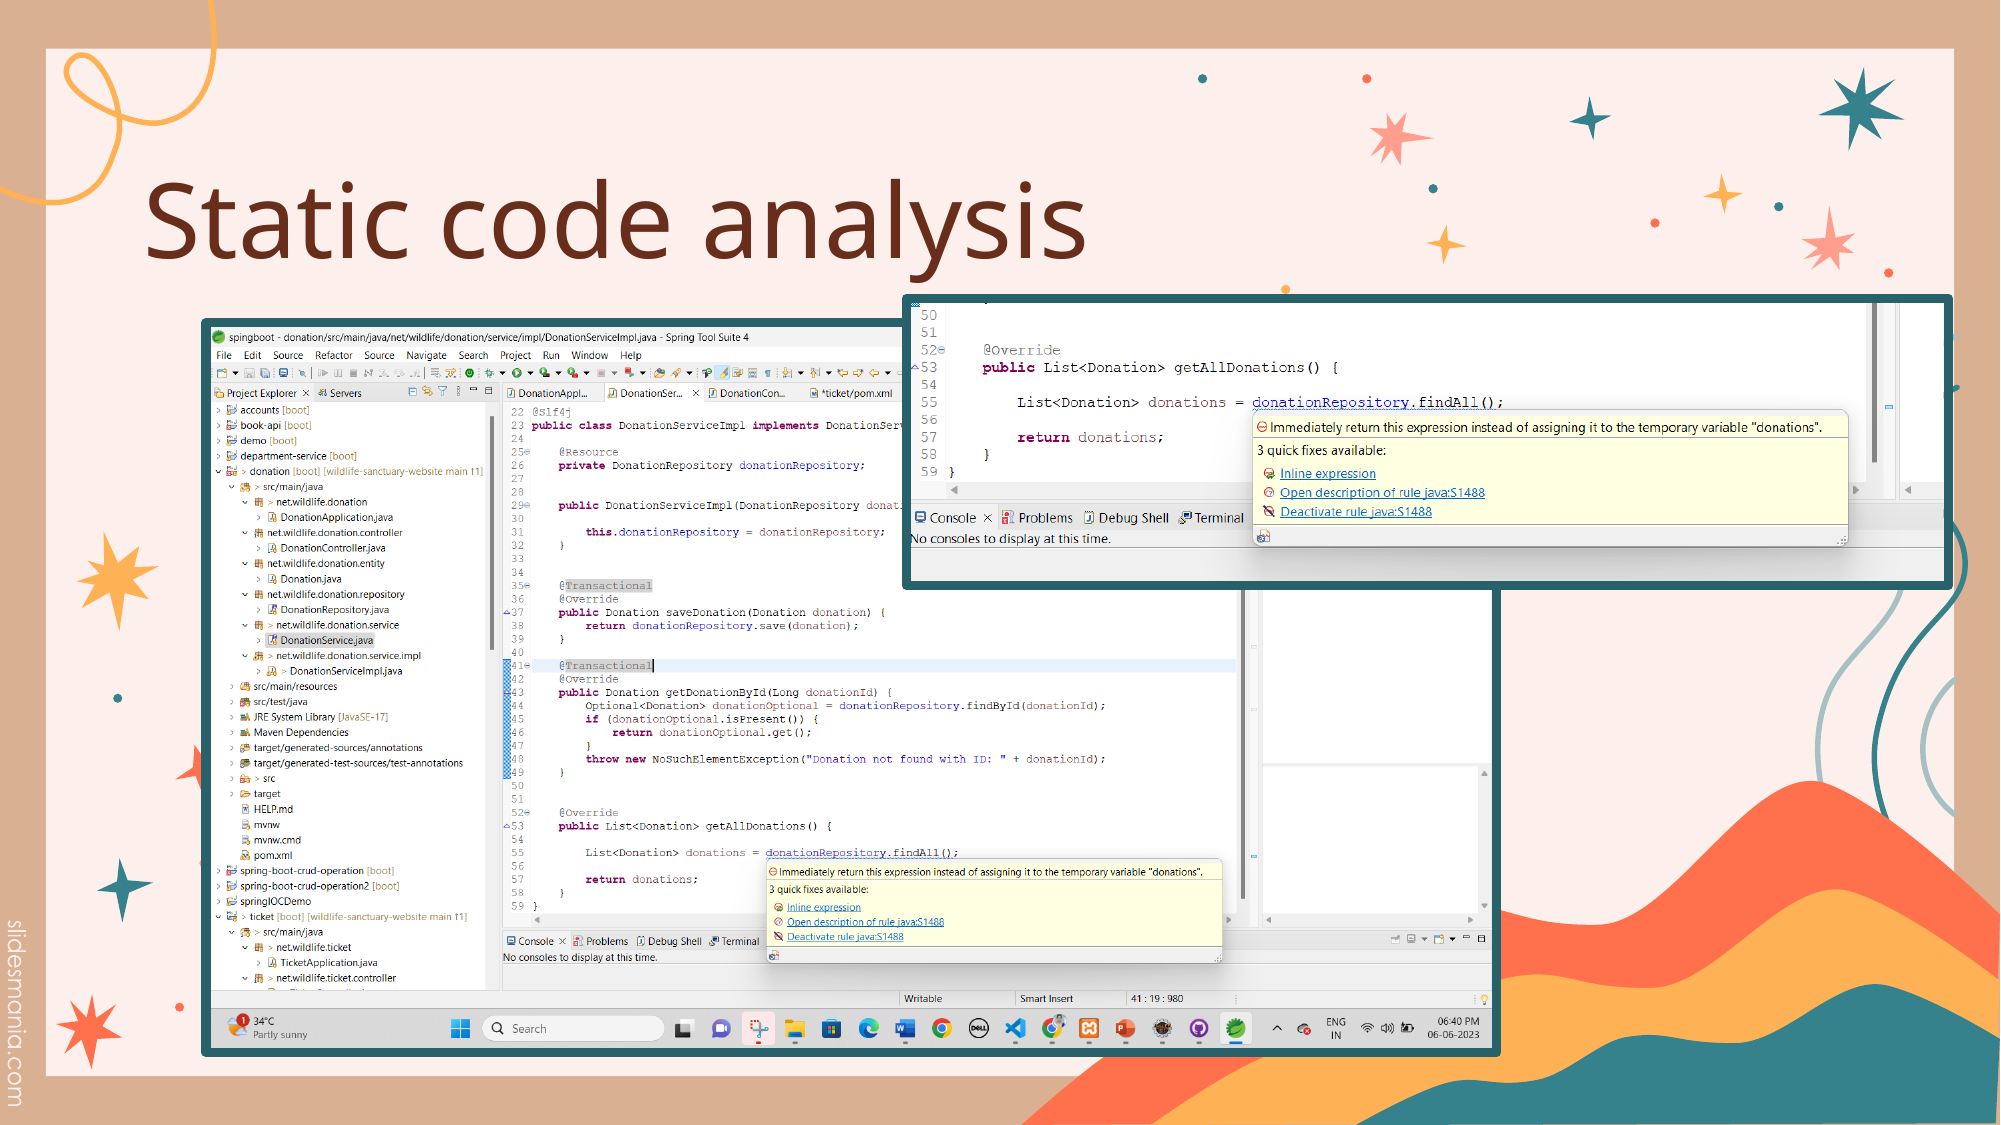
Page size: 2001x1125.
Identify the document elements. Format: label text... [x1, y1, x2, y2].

picture [210, 302, 1944, 1048]
title Static code analysis [123, 153, 1402, 279]
